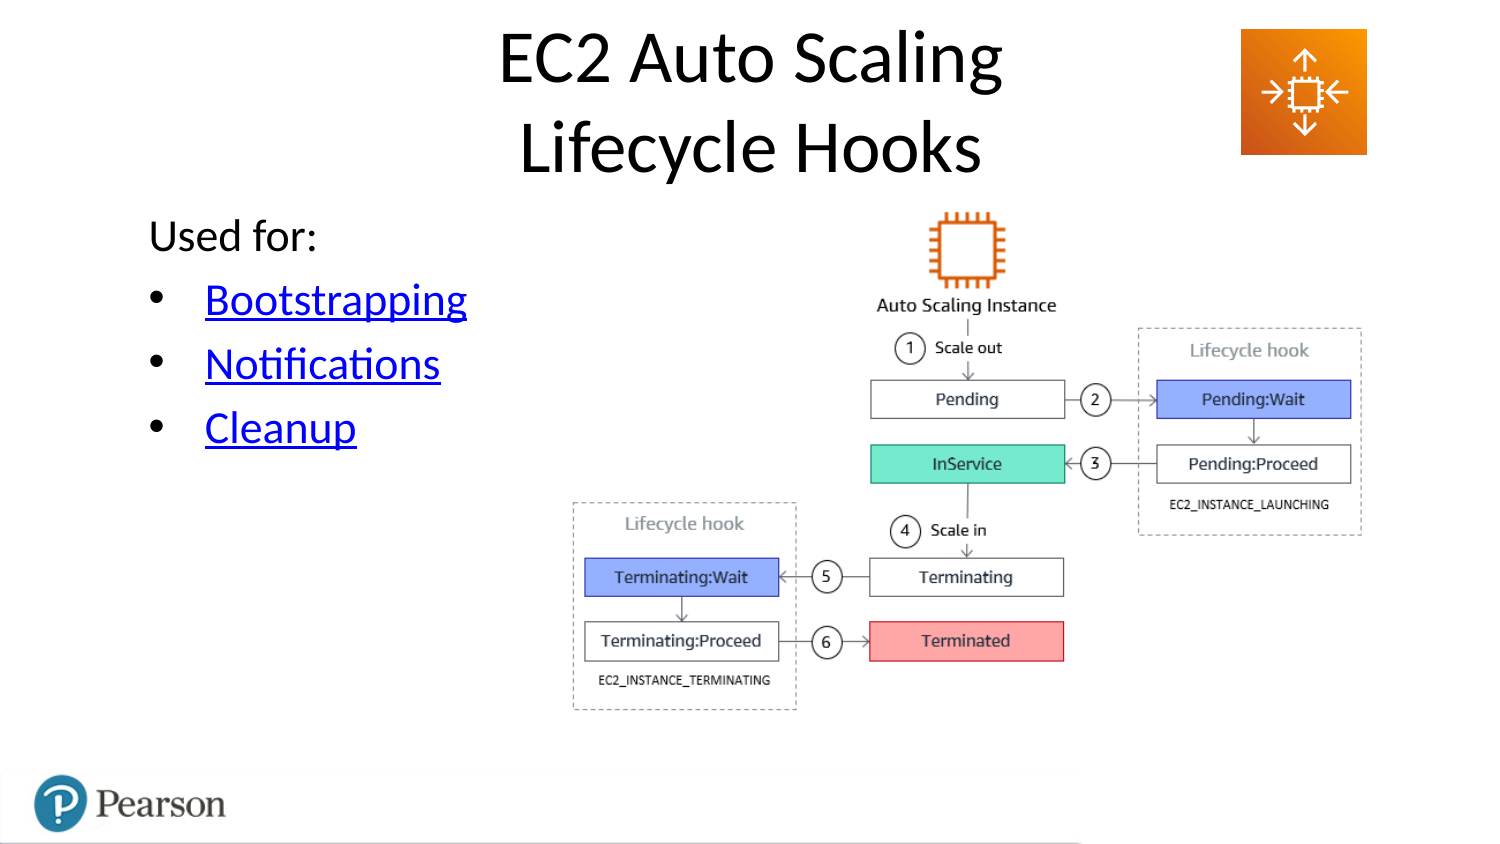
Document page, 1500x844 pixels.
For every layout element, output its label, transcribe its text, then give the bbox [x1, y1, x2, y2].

title EC2 Auto Scaling Lifecycle Hooks [132, 0, 1371, 92]
list Used for: Bootstrapping Notifications Cleanup [133, 133, 1371, 716]
picture [0, 0, 1500, 844]
